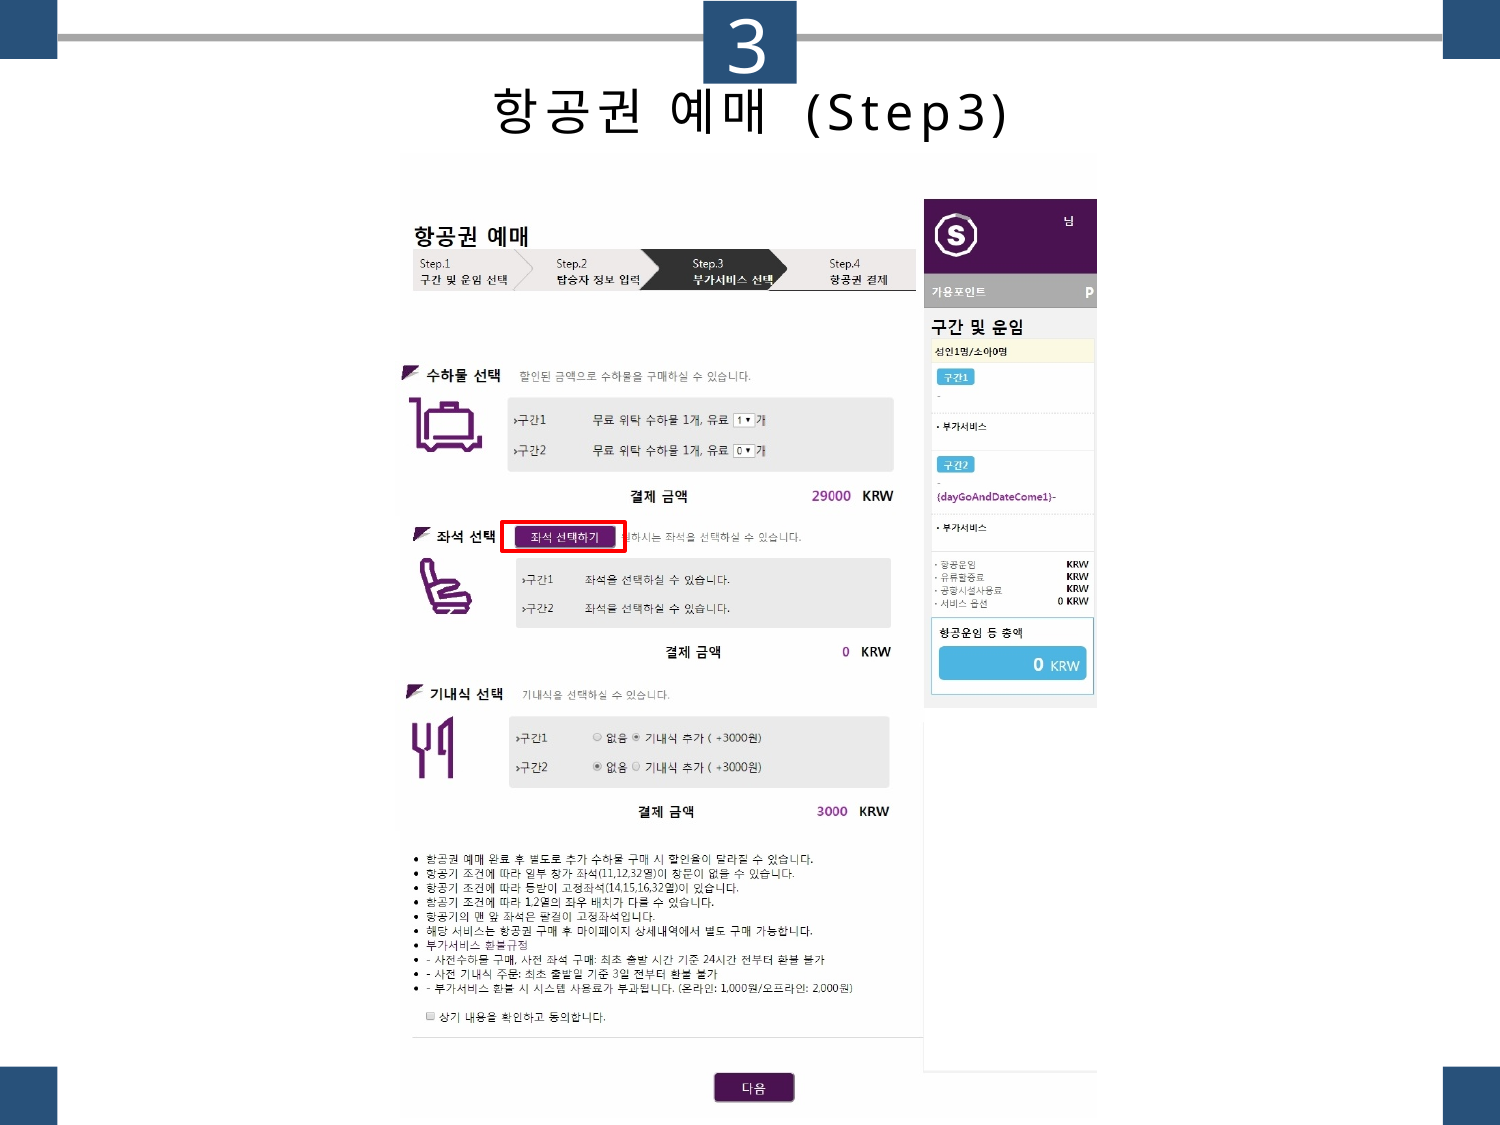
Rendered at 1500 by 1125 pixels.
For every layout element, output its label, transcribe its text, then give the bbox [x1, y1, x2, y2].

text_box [395, 153, 1098, 1118]
text_box [55, 32, 683, 43]
text_box 3 [683, 0, 814, 96]
text_box [814, 32, 1444, 43]
text_box 항공권 예매 (Step3) [436, 73, 1063, 148]
